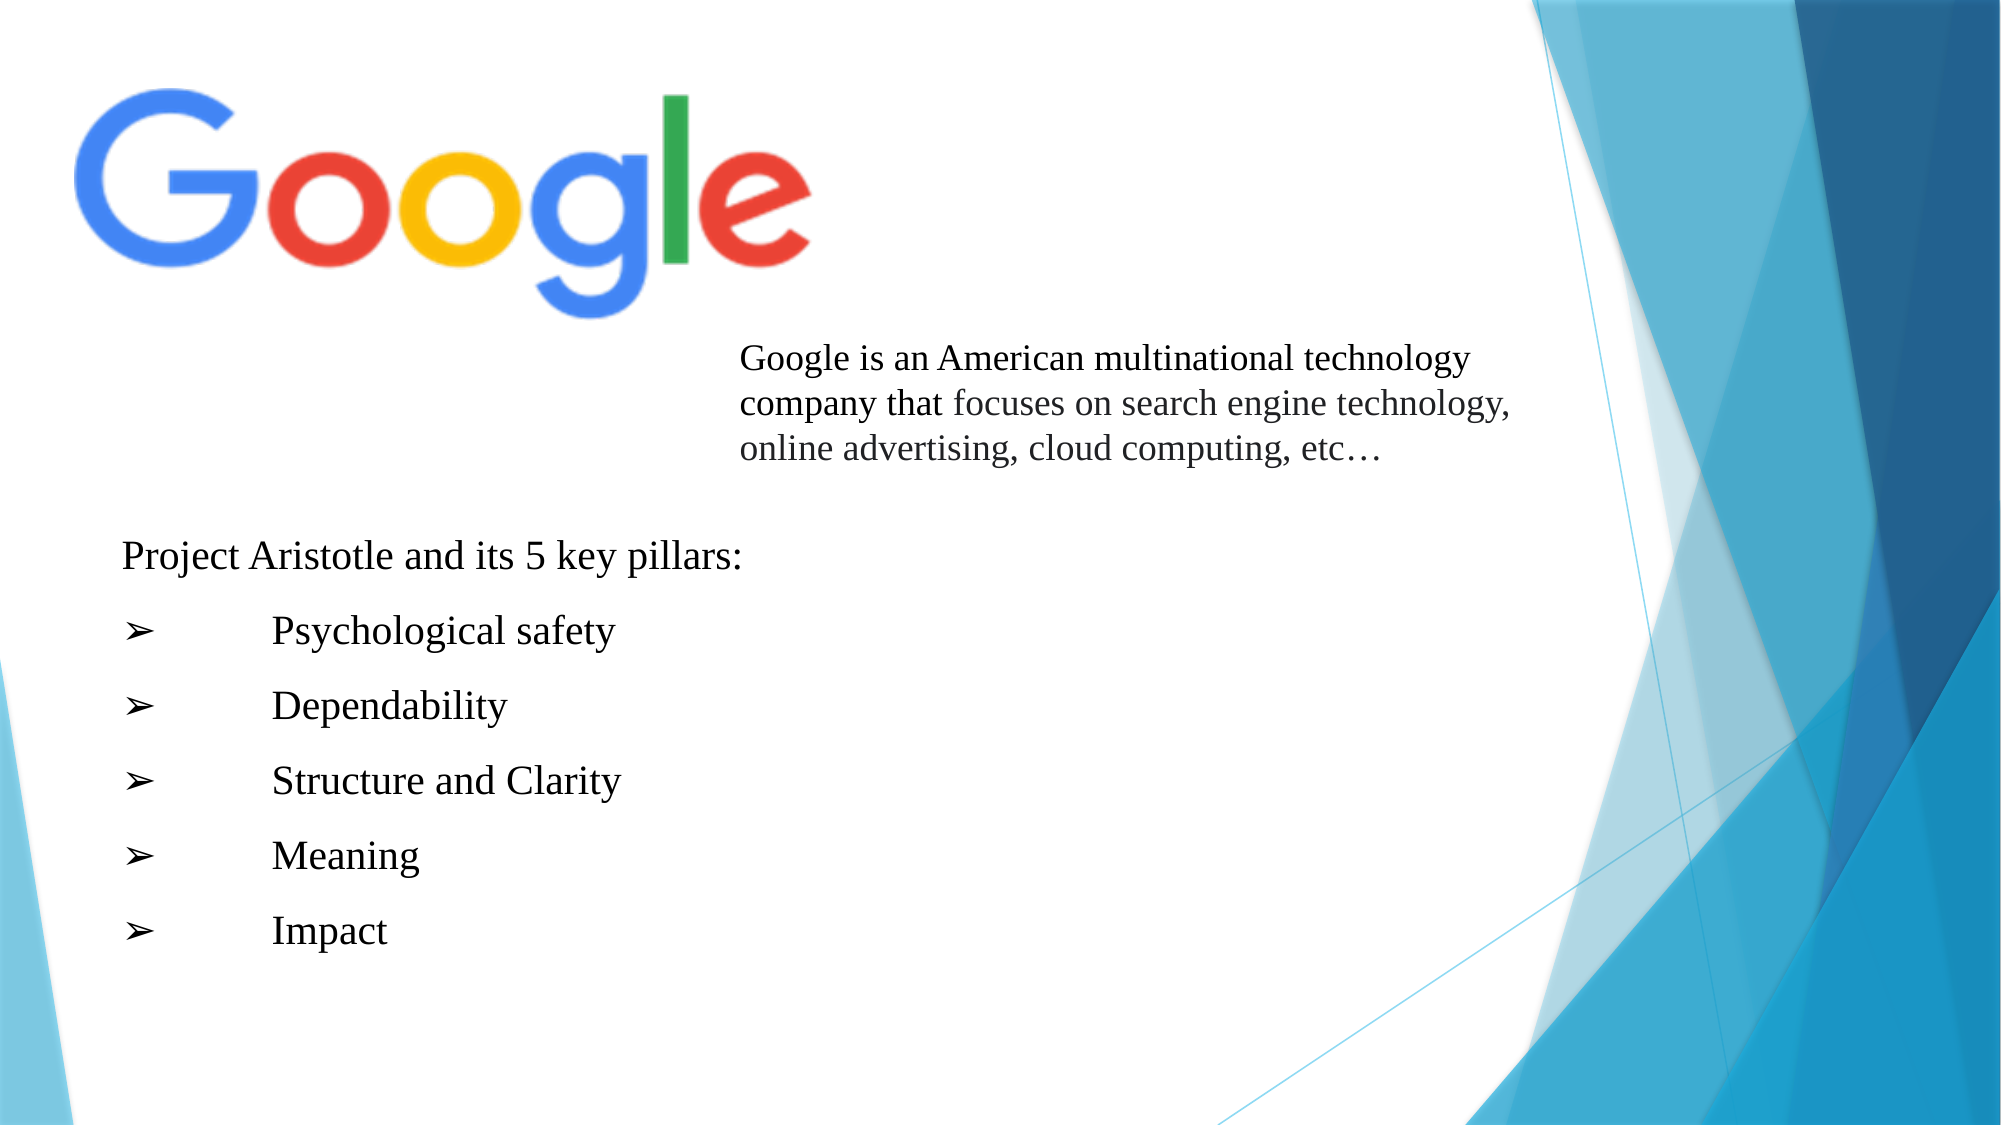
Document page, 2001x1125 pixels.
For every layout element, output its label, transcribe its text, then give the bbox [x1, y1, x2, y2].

text_box Project Aristotle and its 5 key pillars: ➢ Psychological safety ➢ Dependability ➢ Structure and Clarity ➢ Meaning ➢ Impact [106, 520, 1145, 960]
text_box Google is an American multinational technology company that focuses on search engine technology, online advertising, cloud computing, etc… [724, 326, 1564, 476]
picture [73, 87, 818, 327]
